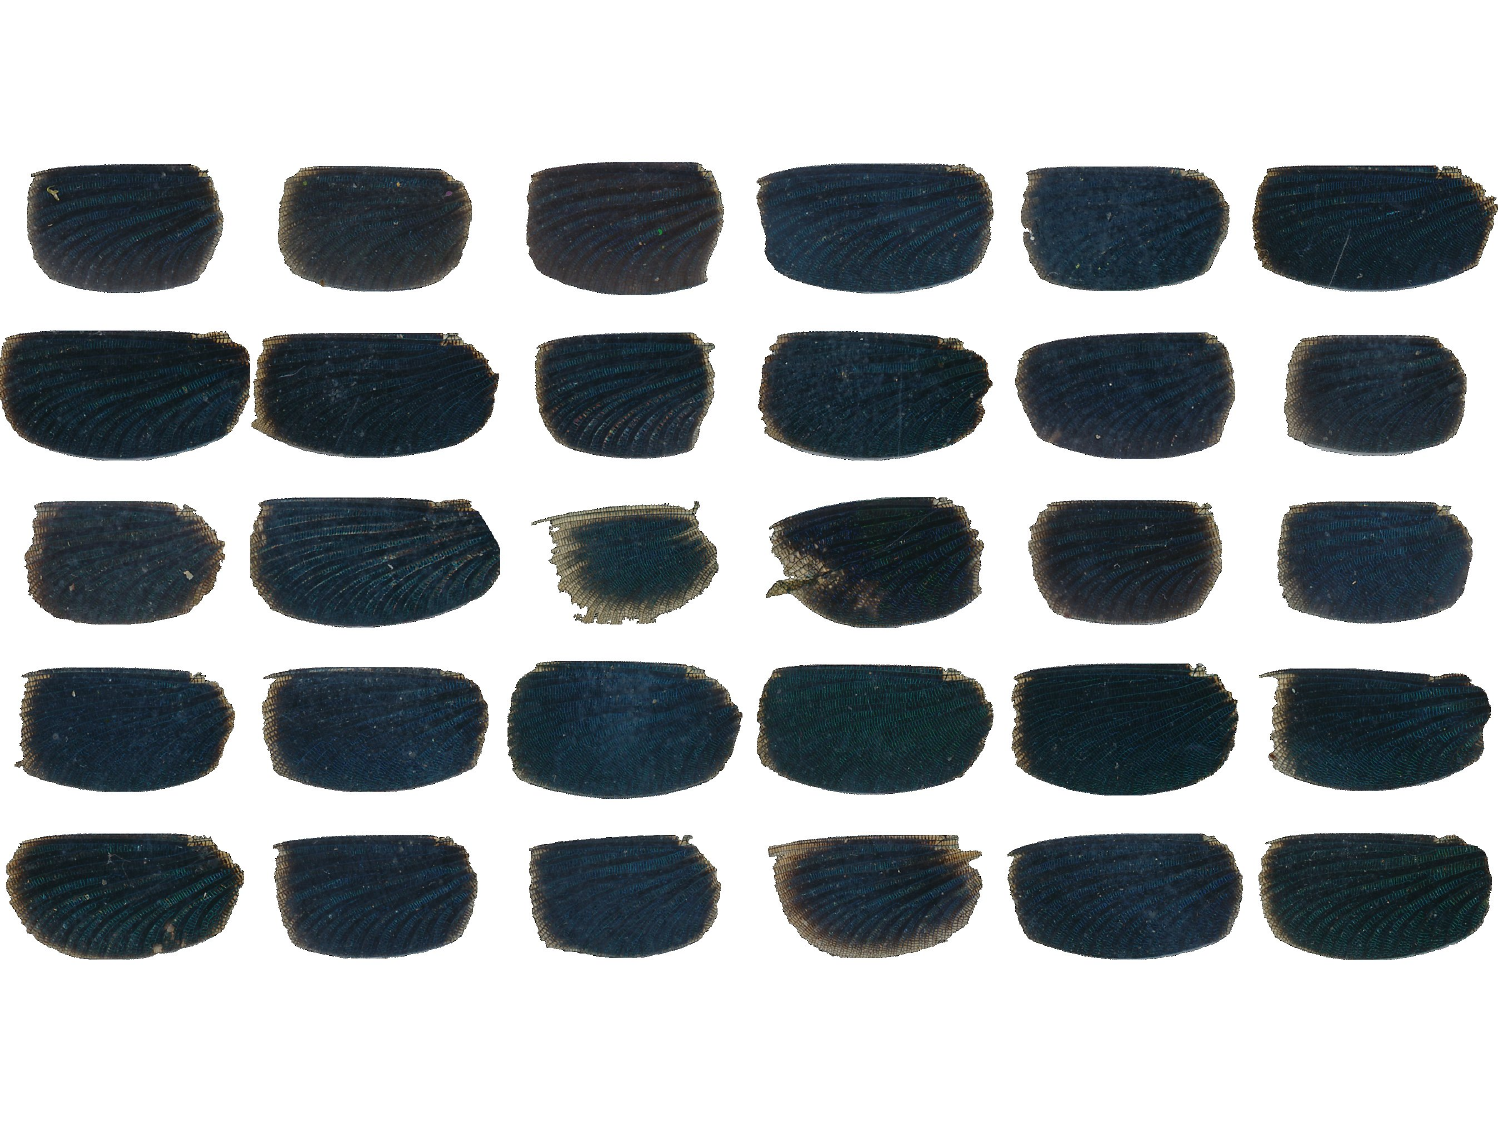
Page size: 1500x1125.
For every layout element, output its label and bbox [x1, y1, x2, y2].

picture [0, 145, 1500, 980]
